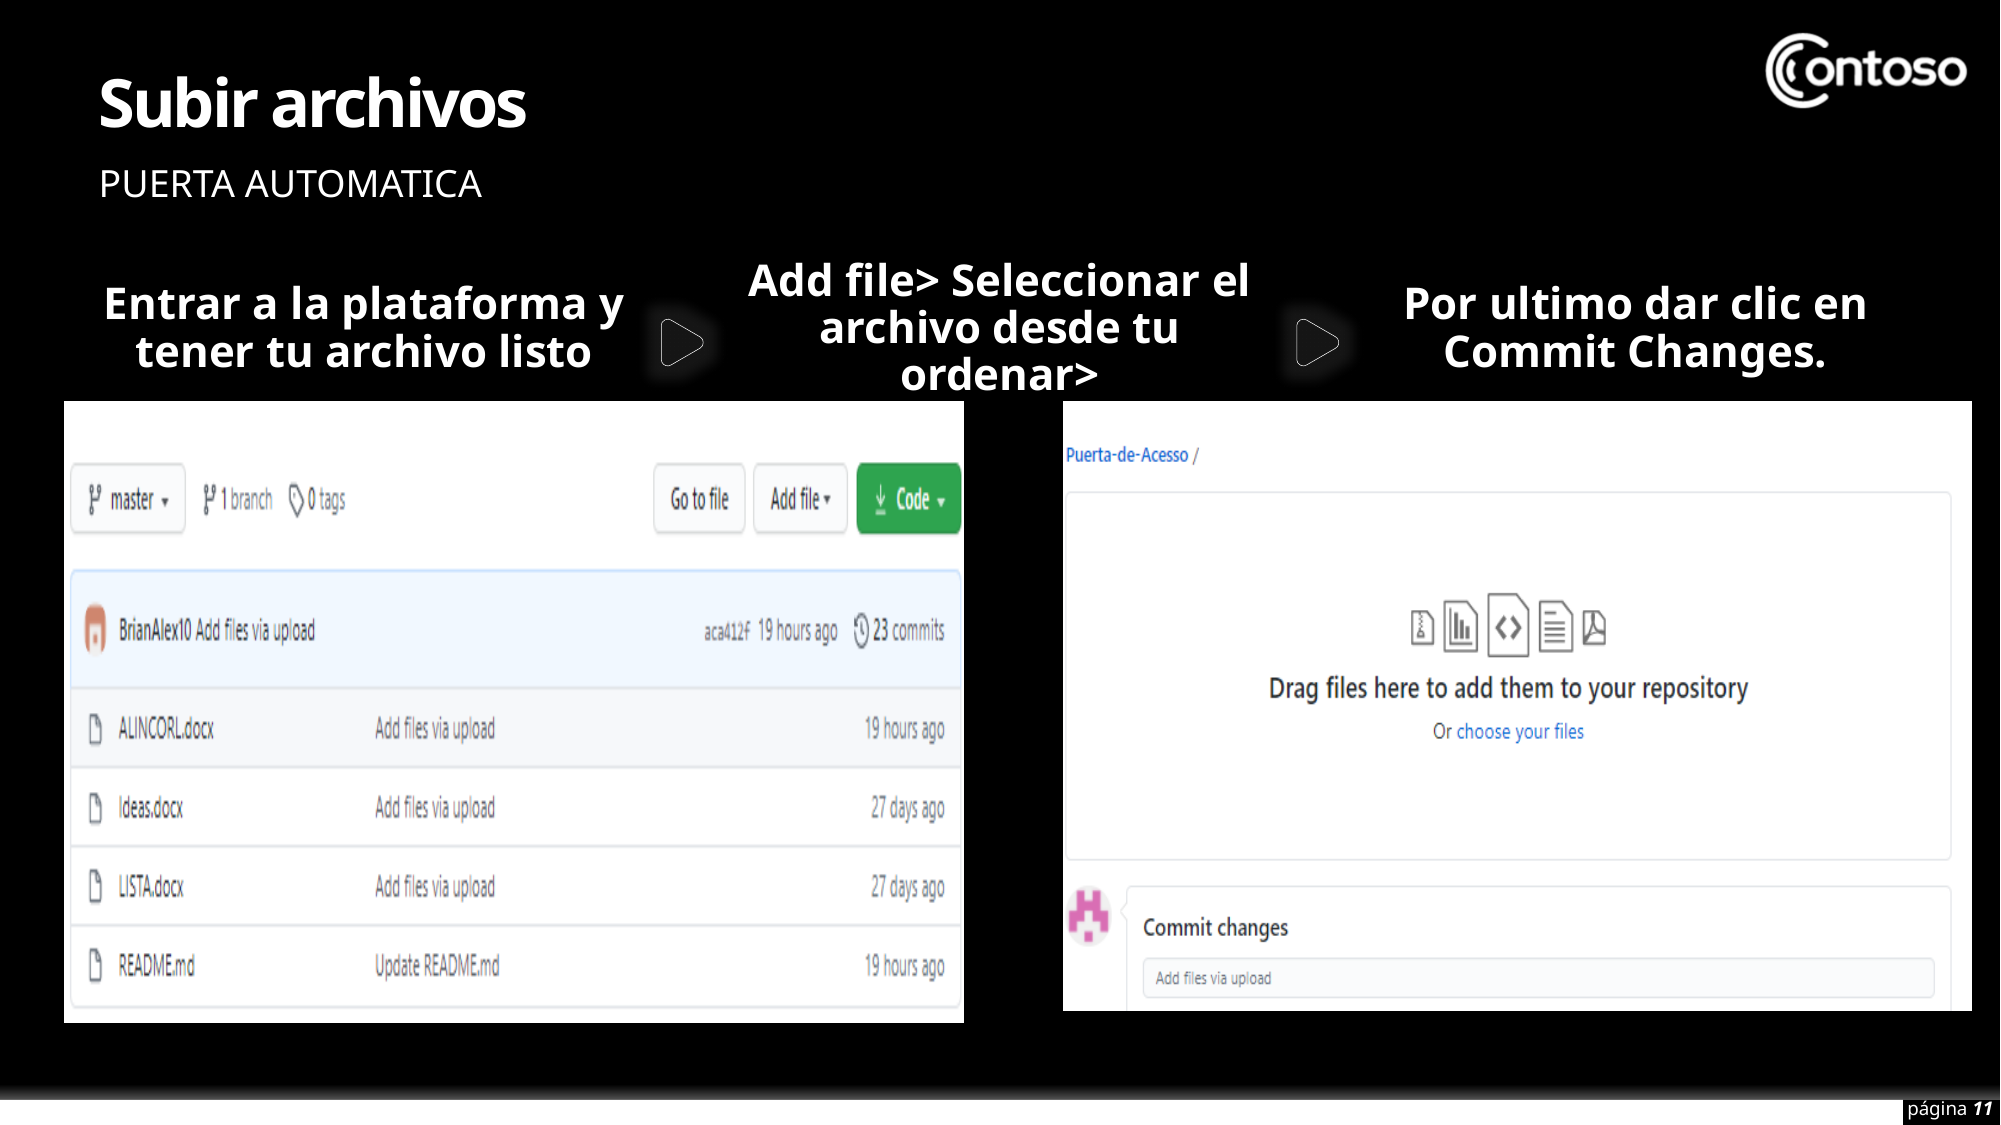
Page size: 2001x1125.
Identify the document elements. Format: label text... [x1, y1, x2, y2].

picture [64, 401, 964, 1023]
picture [1063, 401, 1972, 1011]
slide_number página 11 [1903, 1096, 1994, 1123]
list PUERTA AUTOMATICA [98, 165, 1735, 207]
list Add file> Seleccionar el archivo desde tu ordenar> [734, 283, 1266, 376]
list Por ultimo dar clic en Commit Changes. [1369, 283, 1902, 376]
list Entrar a la plataforma y tener tu archivo listo [98, 283, 631, 376]
title Subir archivos [98, 70, 1735, 142]
picture [1758, 26, 1974, 110]
